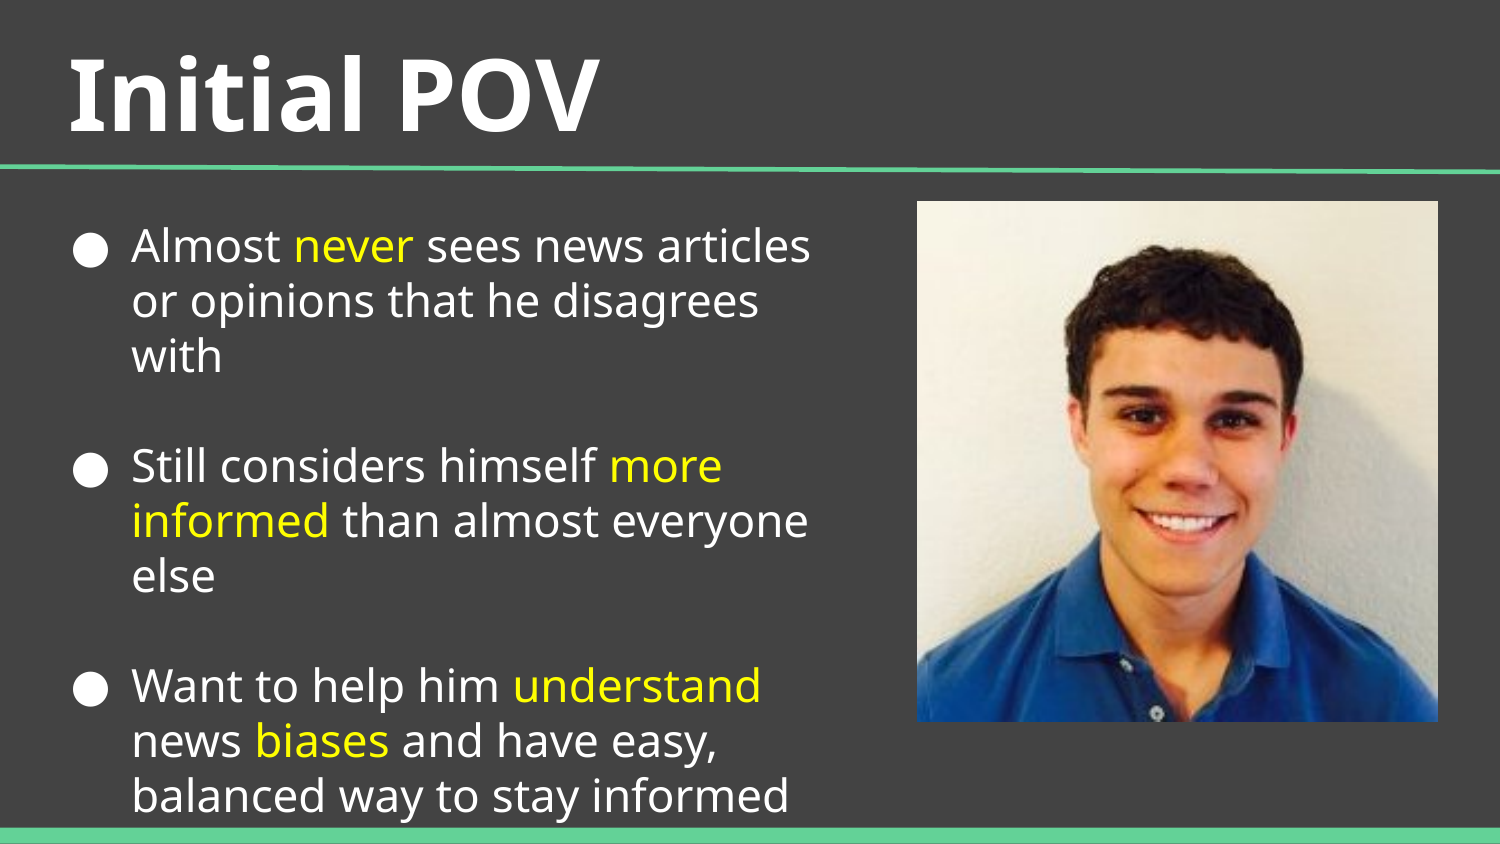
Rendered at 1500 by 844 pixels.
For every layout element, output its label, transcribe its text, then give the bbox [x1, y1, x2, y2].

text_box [0, 166, 1500, 173]
list Almost never sees news articles or opinions that he disagrees with Still considers himself more informed than almost everyone else Want to help him understand news biases and have easy, balanced way to stay informed [41, 201, 880, 773]
picture [917, 201, 1438, 723]
title Initial POV [53, 16, 1452, 164]
